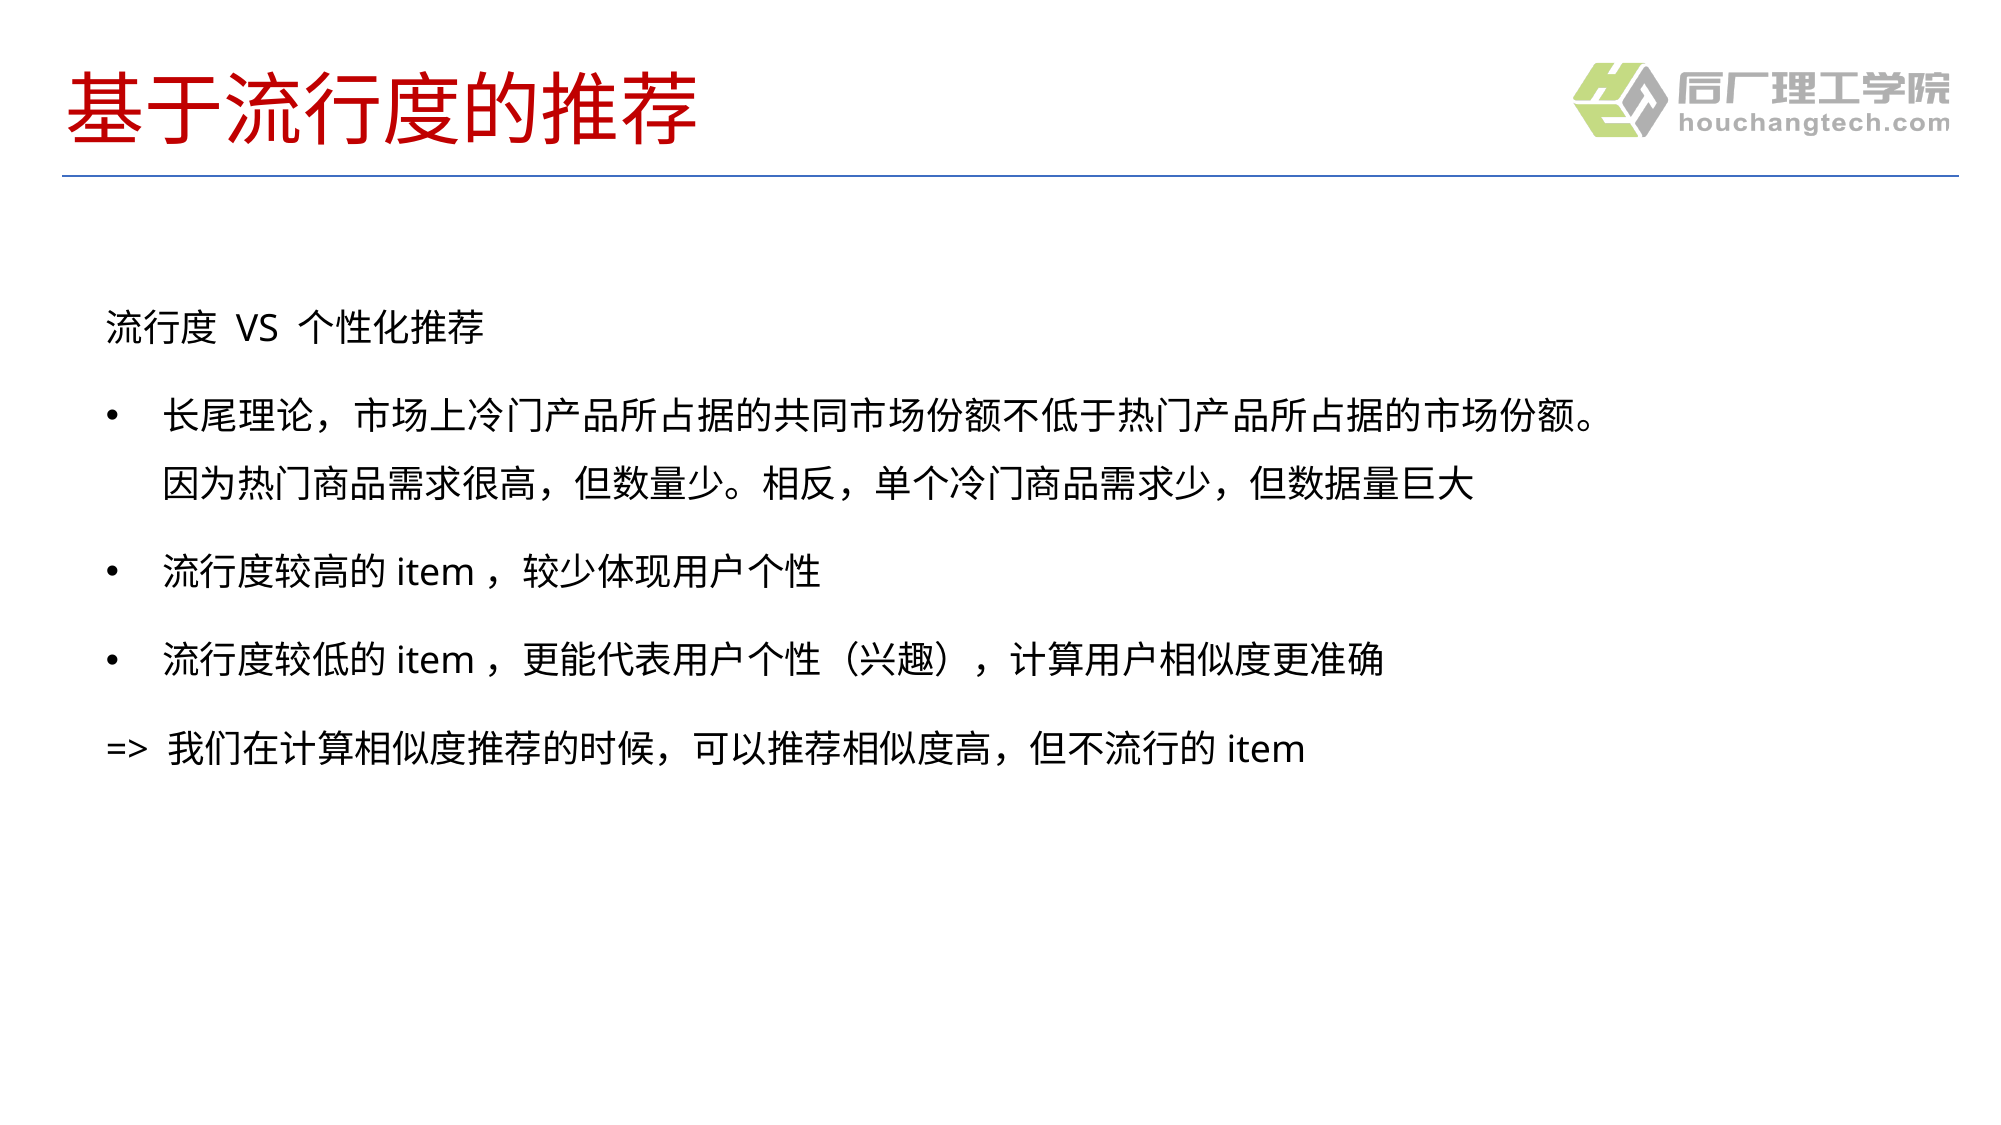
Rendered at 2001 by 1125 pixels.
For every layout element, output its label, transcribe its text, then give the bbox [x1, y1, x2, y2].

text_box 流行度 VS 个性化推荐 长尾理论，市场上冷门产品所占据的共同市场份额不低于热门产品所占据的市场份额。因为热门商品需求很高，但数量少。相反，单个冷门商品需求少，但数据量巨大 流行度较高的item，较少体现用户个性 流行度较低的item，更能代表用户个性（兴趣），计算用户相似度更准确 => 我们在计算相似度推荐的时候，可以推荐相似度高，但不流行的item [98, 274, 1584, 965]
title 基于流行度的推荐 [57, 59, 1728, 167]
